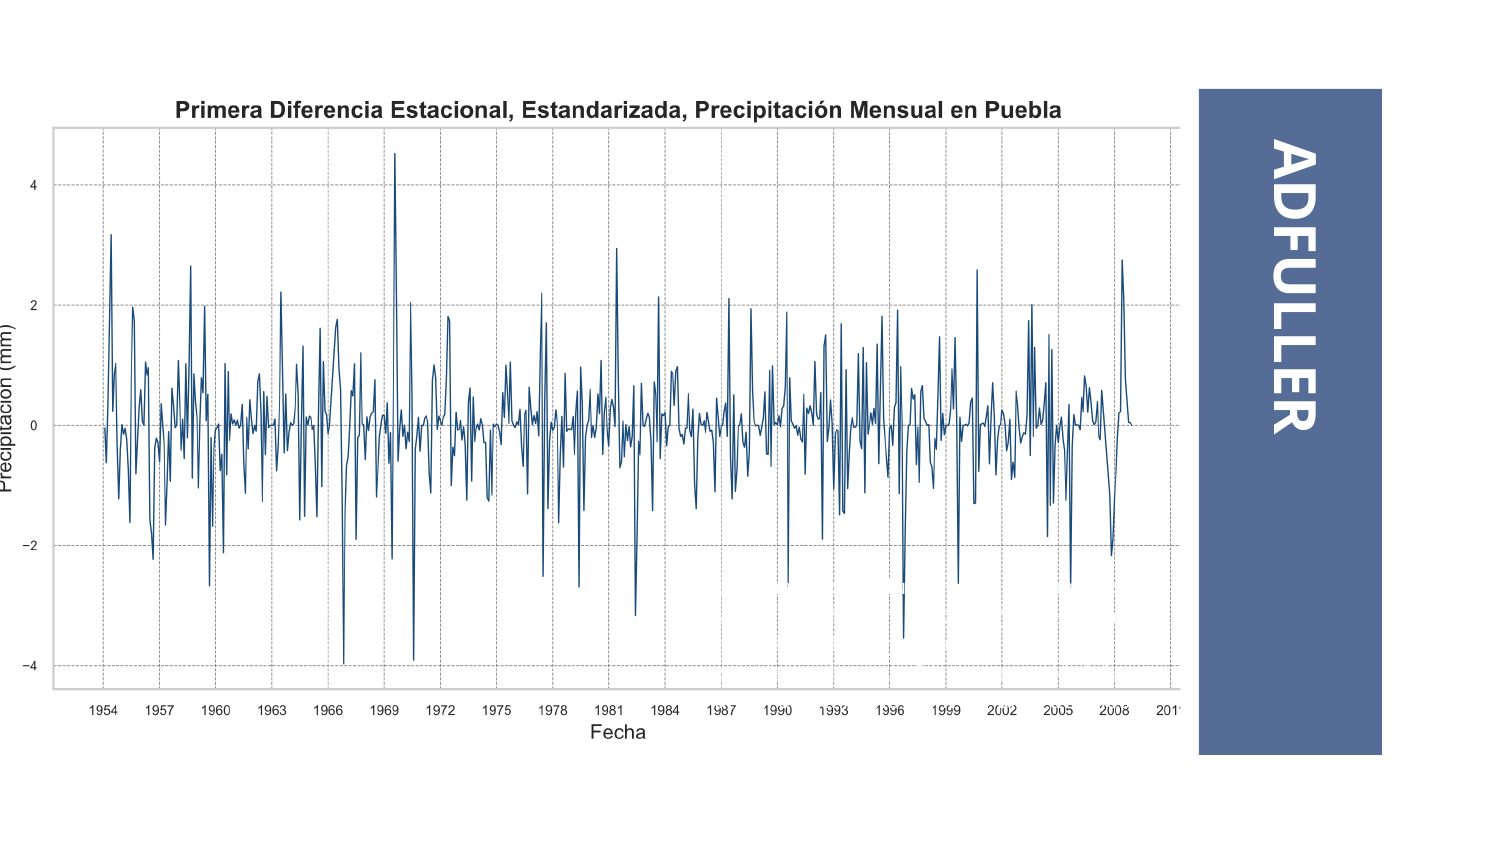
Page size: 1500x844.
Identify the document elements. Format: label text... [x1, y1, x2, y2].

title ADFULLER [1248, 124, 1396, 598]
picture [0, 88, 1181, 756]
text_box [1198, 88, 1382, 755]
